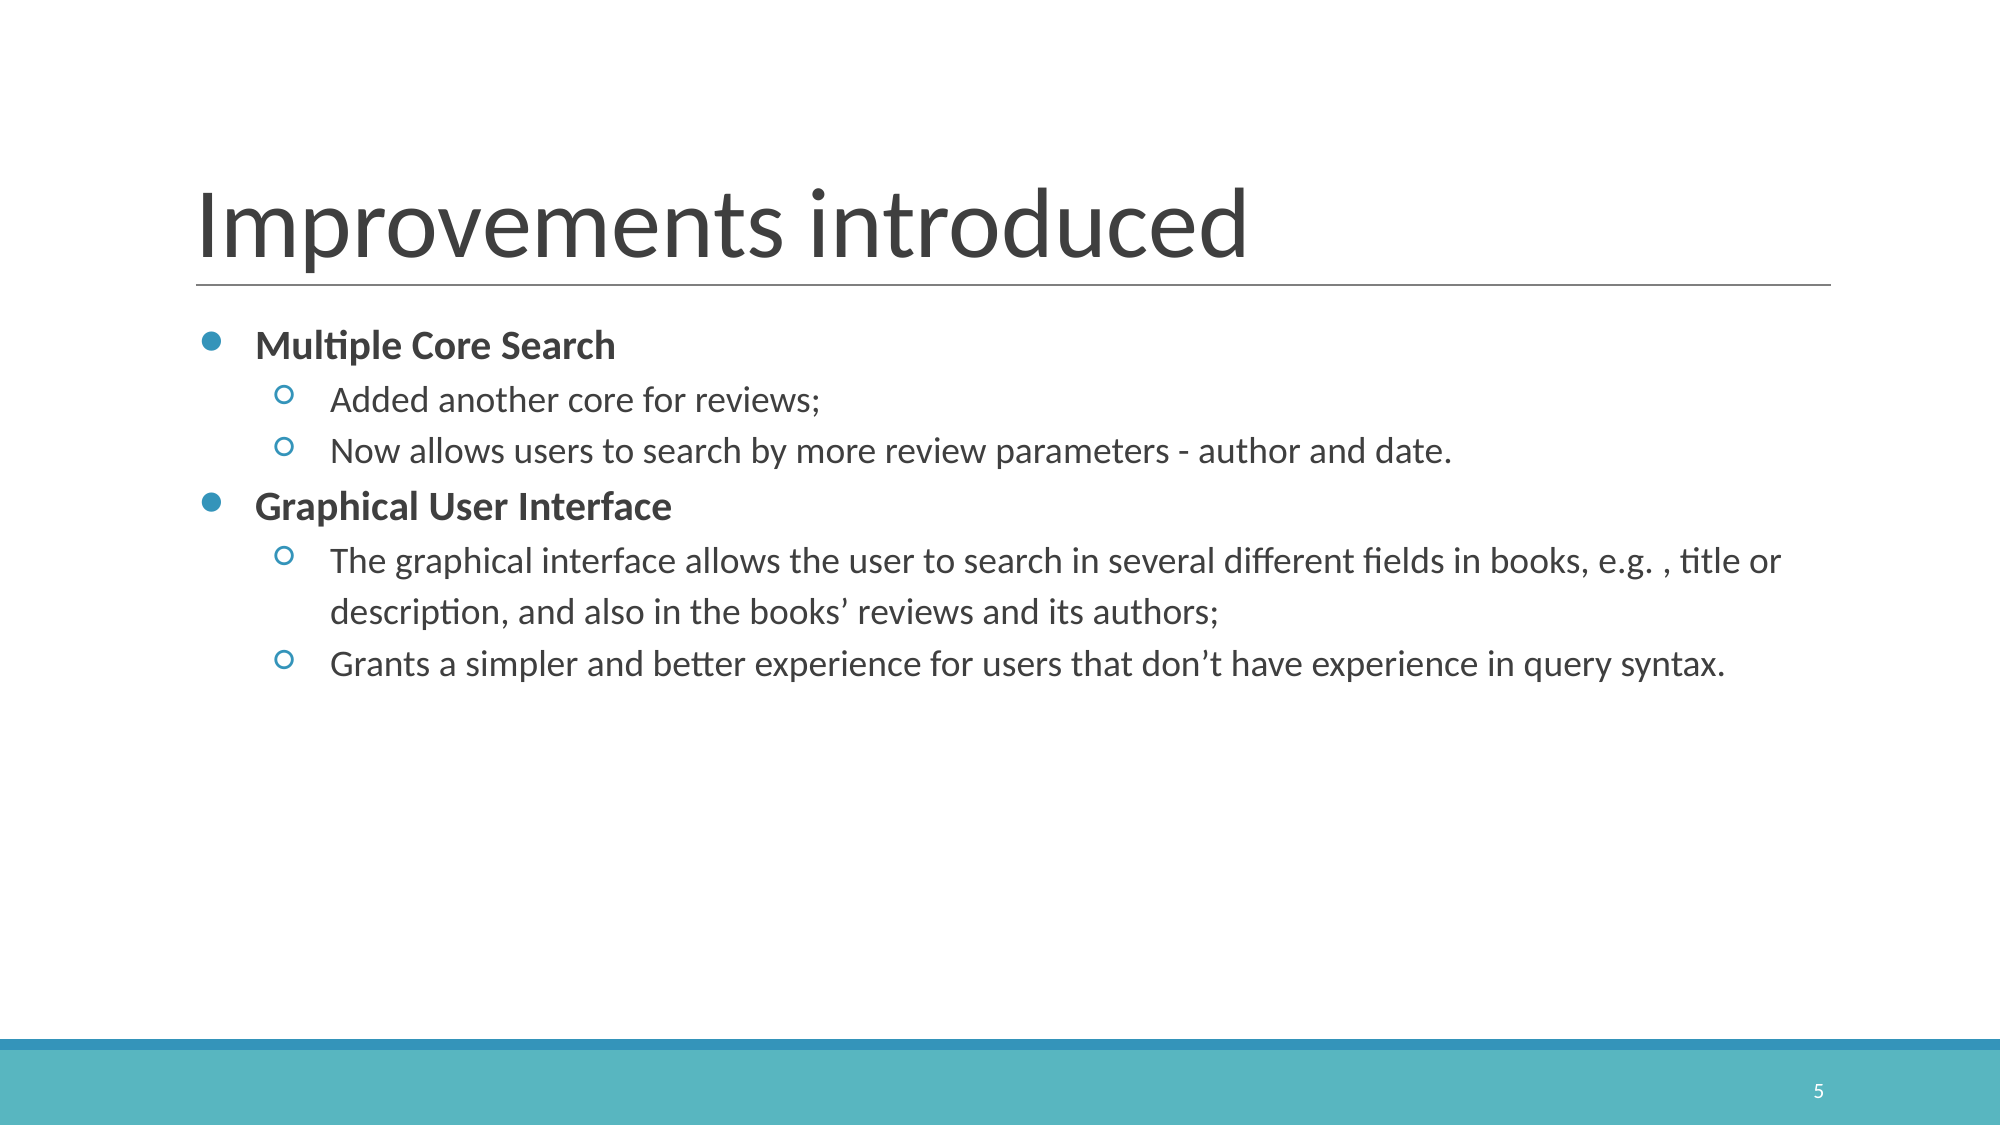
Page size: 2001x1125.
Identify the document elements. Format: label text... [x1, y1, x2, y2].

list Multiple Core Search Added another core for reviews; Now allows users to search by more review parameters - author and date. Graphical User Interface The graphical interface allows the user to search in several different fields in books, e.g. , title or description, and also in the books’ reviews and its authors; Grants a simpler and better experience for users that don’t have experience in query syntax. [180, 302, 1830, 963]
title Improvements introduced [180, 47, 1830, 285]
slide_number ‹#› [1624, 1059, 1840, 1120]
